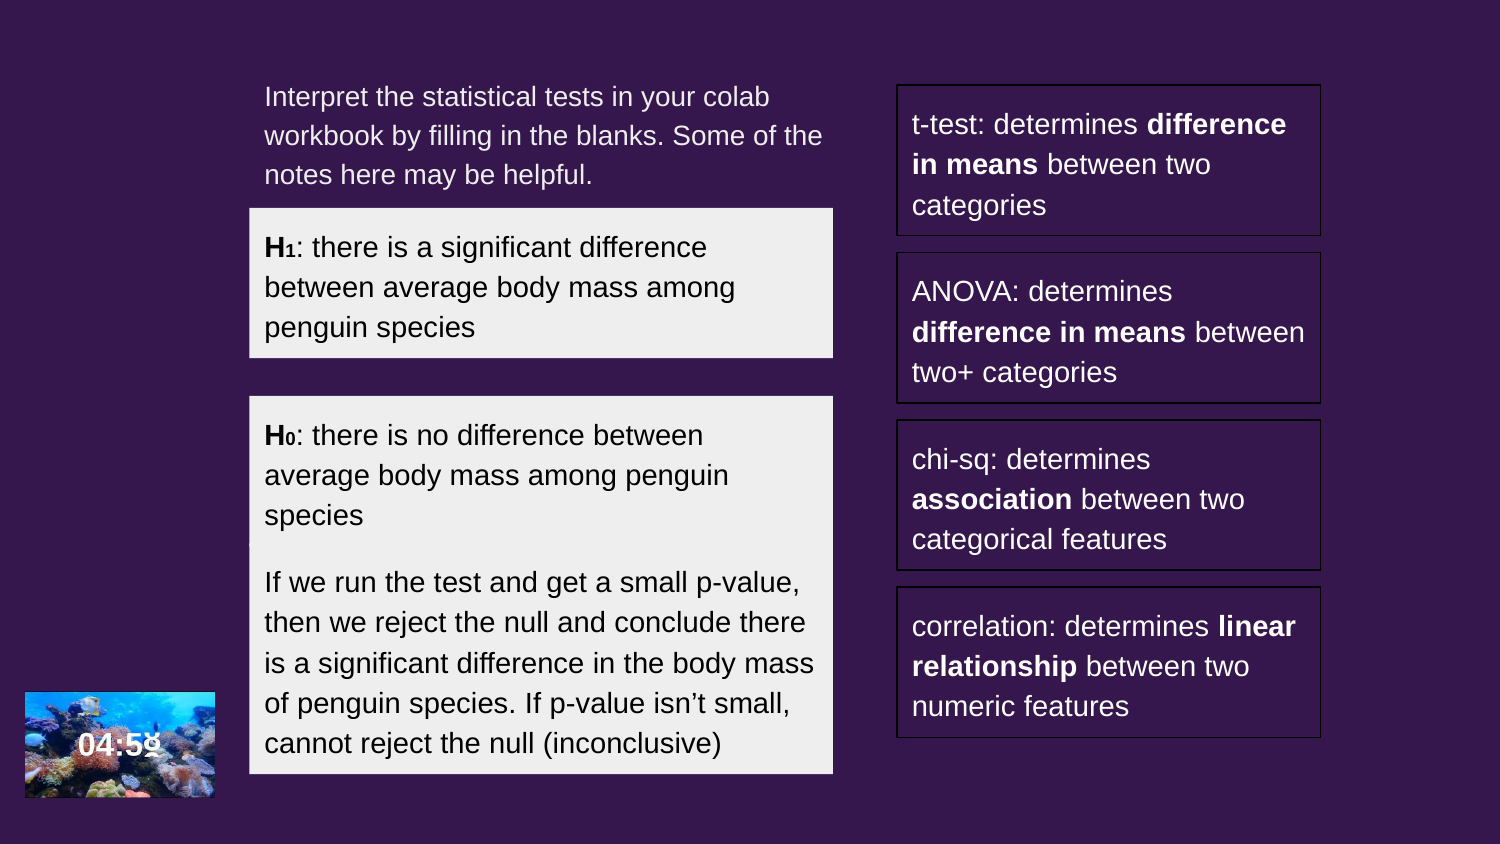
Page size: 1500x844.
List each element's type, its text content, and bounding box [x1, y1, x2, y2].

text_box If we run the test and get a small p-value, then we reject the null and conclude there is a significant difference in the body mass of penguin species. If p-value isn’t small, cannot reject the null (inconclusive) [249, 543, 833, 775]
text_box correlation: determines linear relationship between two numeric features [896, 587, 1321, 738]
text_box H1: there is a significant difference between average body mass among penguin species [249, 207, 833, 359]
picture [25, 691, 216, 798]
text_box t-test: determines difference in means between two categories [896, 85, 1321, 236]
list Interpret the statistical tests in your colab workbook by filling in the blanks. Some of the notes here may be helpful. [249, 58, 842, 206]
text_box chi-sq: determines association between two categorical features [896, 419, 1321, 571]
text_box ANOVA: determines difference in means between two+ categories [896, 252, 1321, 403]
text_box H0: there is no difference between average body mass among penguin species [249, 395, 833, 543]
